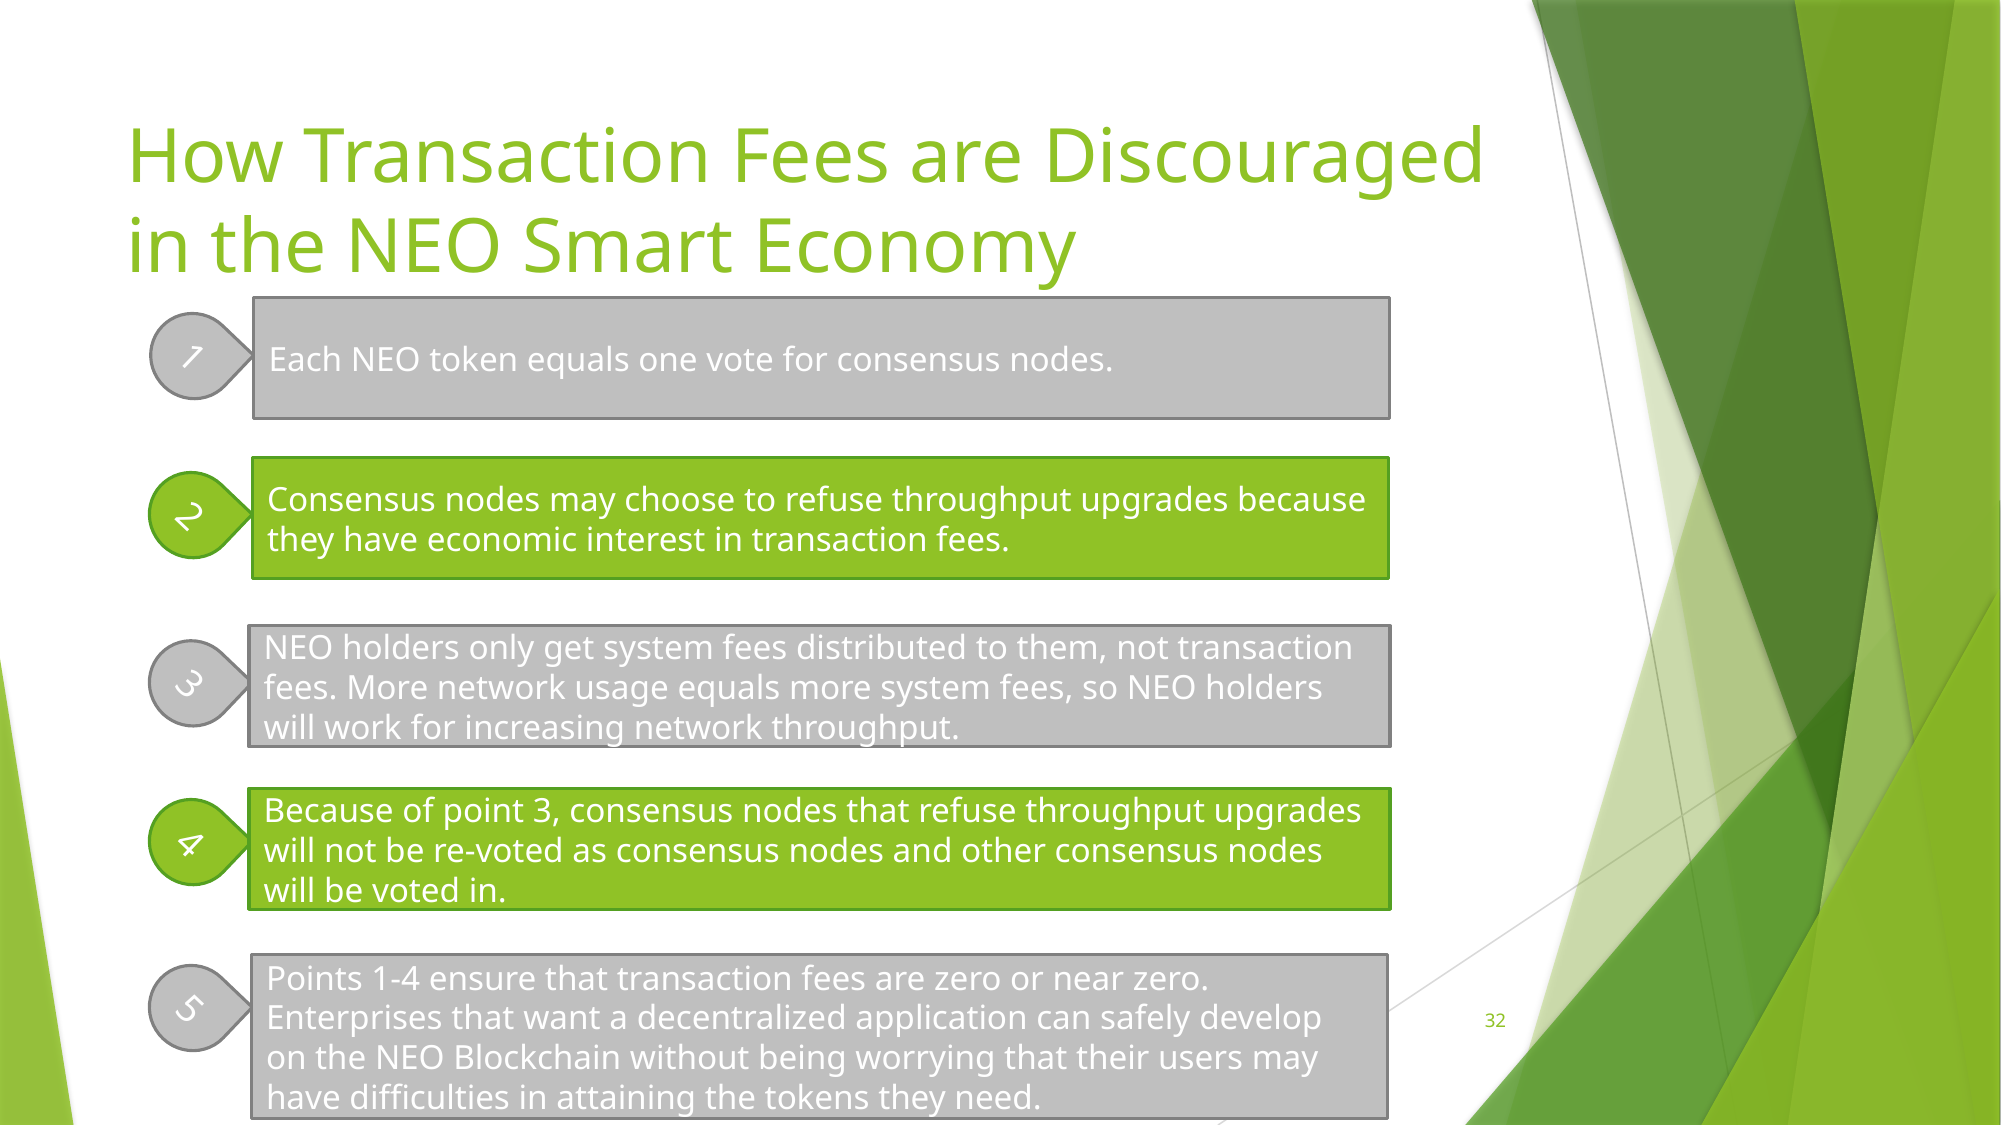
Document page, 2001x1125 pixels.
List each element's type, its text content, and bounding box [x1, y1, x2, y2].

text_box 1 [149, 311, 252, 401]
text_box 3 [147, 639, 247, 728]
text_box 5 [147, 963, 250, 1053]
text_box 2 [147, 470, 251, 560]
title How Transaction Fees are Discouraged in the NEO Smart Economy [111, 99, 1522, 317]
text_box Points 1-4 ensure that transaction fees are zero or near zero. Enterprises that want a decentralized application can safely develop on the NEO Blockchain without being worrying that their users may have difficulties in attaining the tokens they need. [250, 953, 1389, 1120]
text_box NEO holders only get system fees distributed to them, not transaction fees. More network usage equals more system fees, so NEO holders will work for increasing network throughput. [247, 624, 1392, 748]
slide_number 32 [1409, 991, 1522, 1051]
text_box Each NEO token equals one vote for consensus nodes. [252, 296, 1391, 420]
text_box Because of point 3, consensus nodes that refuse throughput upgrades will not be re-voted as consensus nodes and other consensus nodes will be voted in. [247, 787, 1392, 911]
text_box Consensus nodes may choose to refuse throughput upgrades because they have economic interest in transaction fees. [251, 456, 1390, 580]
text_box 4 [147, 797, 247, 887]
